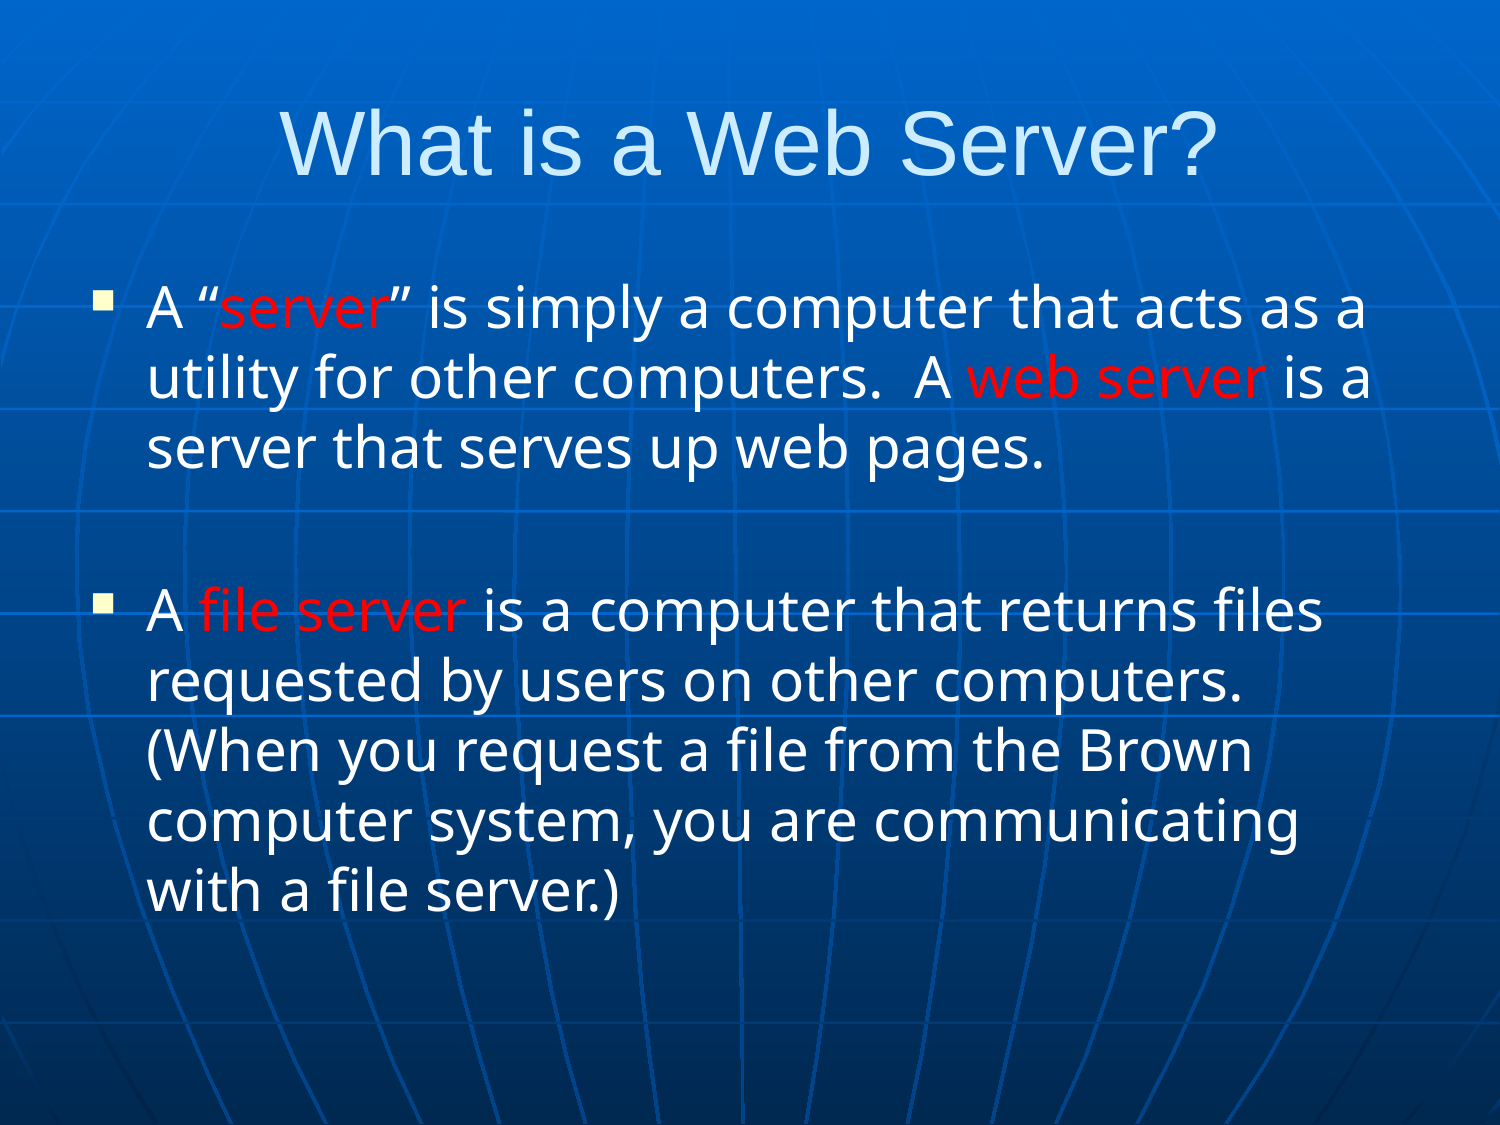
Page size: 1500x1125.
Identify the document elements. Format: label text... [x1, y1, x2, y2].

title What is a Web Server? [75, 89, 1425, 189]
list A “server” is simply a computer that acts as a utility for other computers. A web server is a server that serves up web pages. A file server is a computer that returns files requested by users on other computers. (When you request a file from the Brown computer system, you are communicating with a file server.) [75, 262, 1425, 1006]
